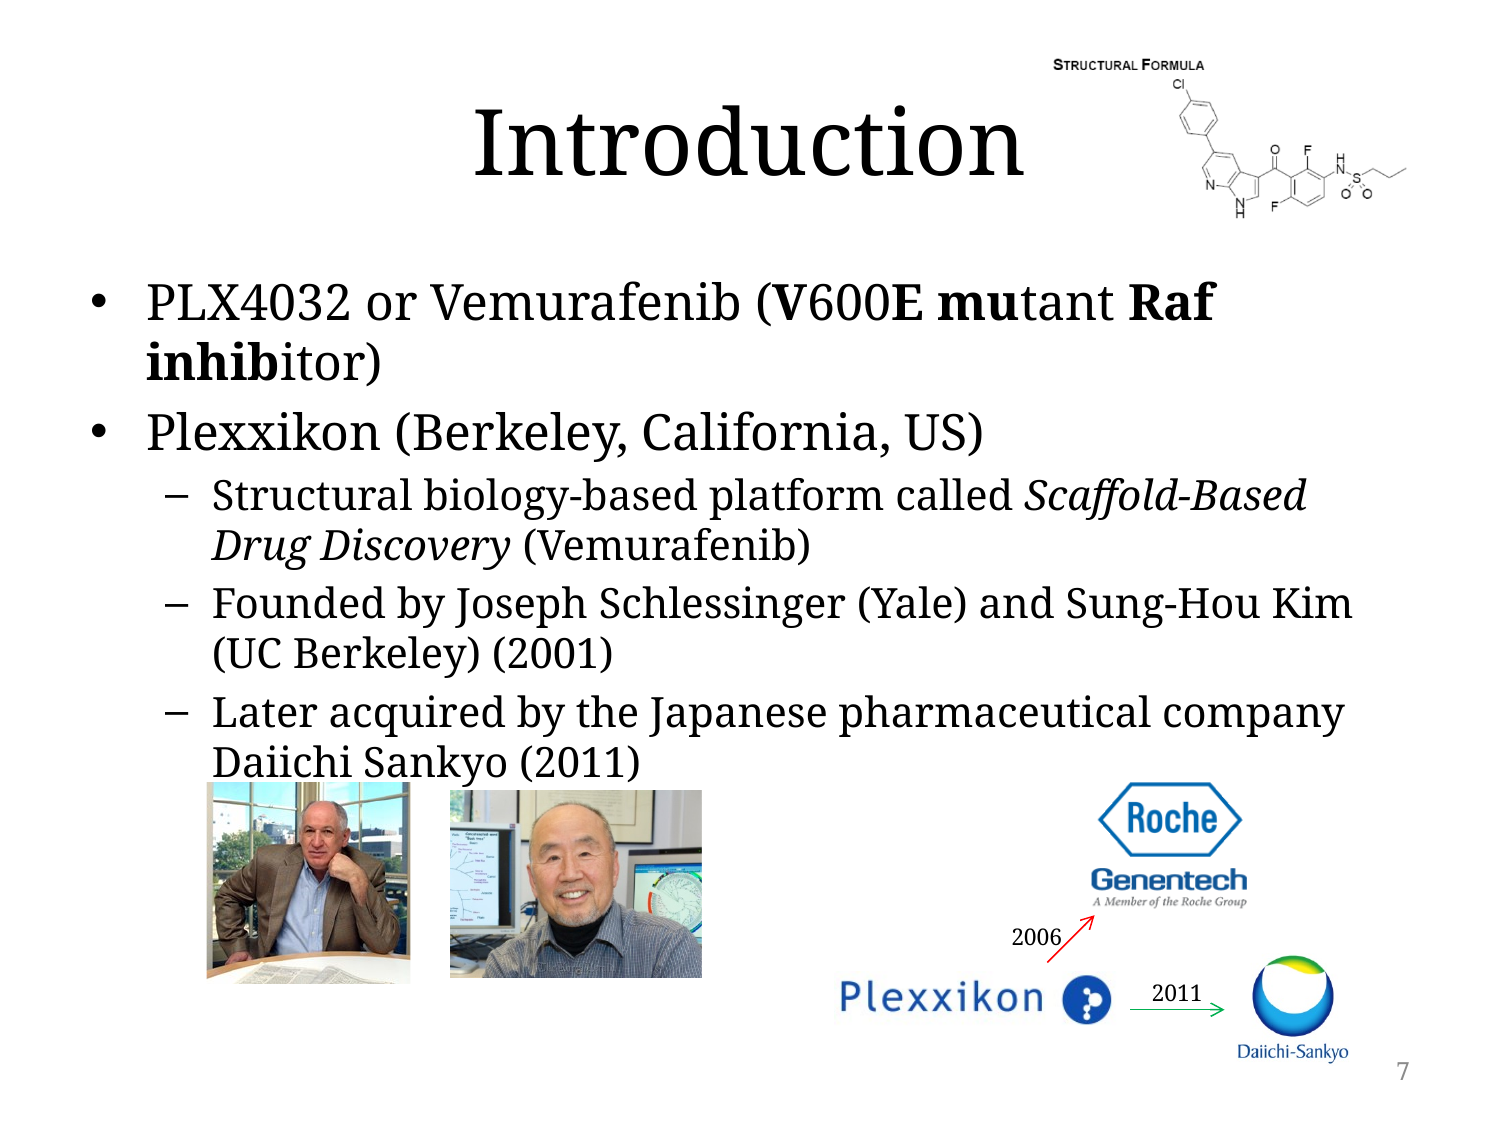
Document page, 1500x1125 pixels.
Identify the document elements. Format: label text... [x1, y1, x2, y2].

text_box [206, 782, 702, 984]
picture [1033, 54, 1460, 232]
slide_number 7 [1074, 1042, 1425, 1103]
title Introduction [75, 45, 1425, 233]
list PLX4032 or Vemurafenib (V600E mutant Raf inhibitor) Plexxikon (Berkeley, California, US) Structural biology-based platform called Scaffold-Based Drug Discovery (Vemurafenib) Founded by Joseph Schlessinger (Yale) and Sung-Hou Kim (UC Berkeley) (2001) Later acquired by the Japanese pharmaceutical company Daiichi Sankyo (2011) [75, 262, 1425, 1100]
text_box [834, 771, 1354, 1067]
